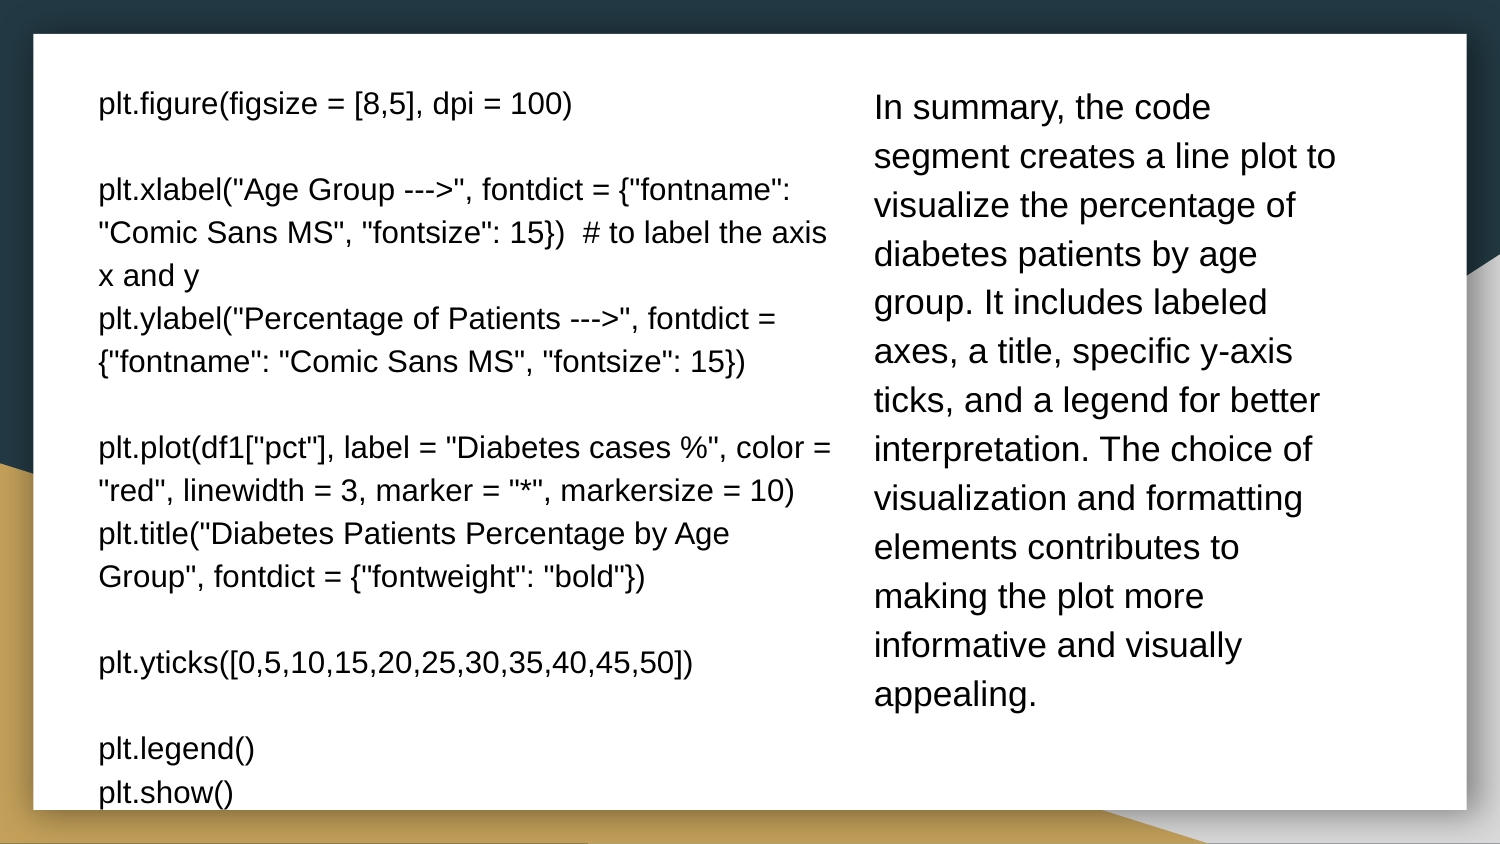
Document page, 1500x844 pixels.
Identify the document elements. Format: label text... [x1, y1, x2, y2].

list plt.figure(figsize = [8,5], dpi = 100) plt.xlabel("Age Group --->", fontdict = {"fontname": "Comic Sans MS", "fontsize": 15}) # to label the axis x and y plt.ylabel("Percentage of Patients --->", fontdict = {"fontname": "Comic Sans MS", "fontsize": 15}) plt.plot(df1["pct"], label = "Diabetes cases %", color = "red", linewidth = 3, marker = "*", markersize = 10) plt.title("Diabetes Patients Percentage by Age Group", fontdict = {"fontweight": "bold"}) plt.yticks([0,5,10,15,20,25,30,35,40,45,50]) plt.legend() plt.show() [83, 62, 859, 785]
list In summary, the code segment creates a line plot to visualize the percentage of diabetes patients by age group. It includes labeled axes, a title, specific y-axis ticks, and a legend for better interpretation. The choice of visualization and formatting elements contributes to making the plot more informative and visually appealing. [858, 62, 1366, 729]
